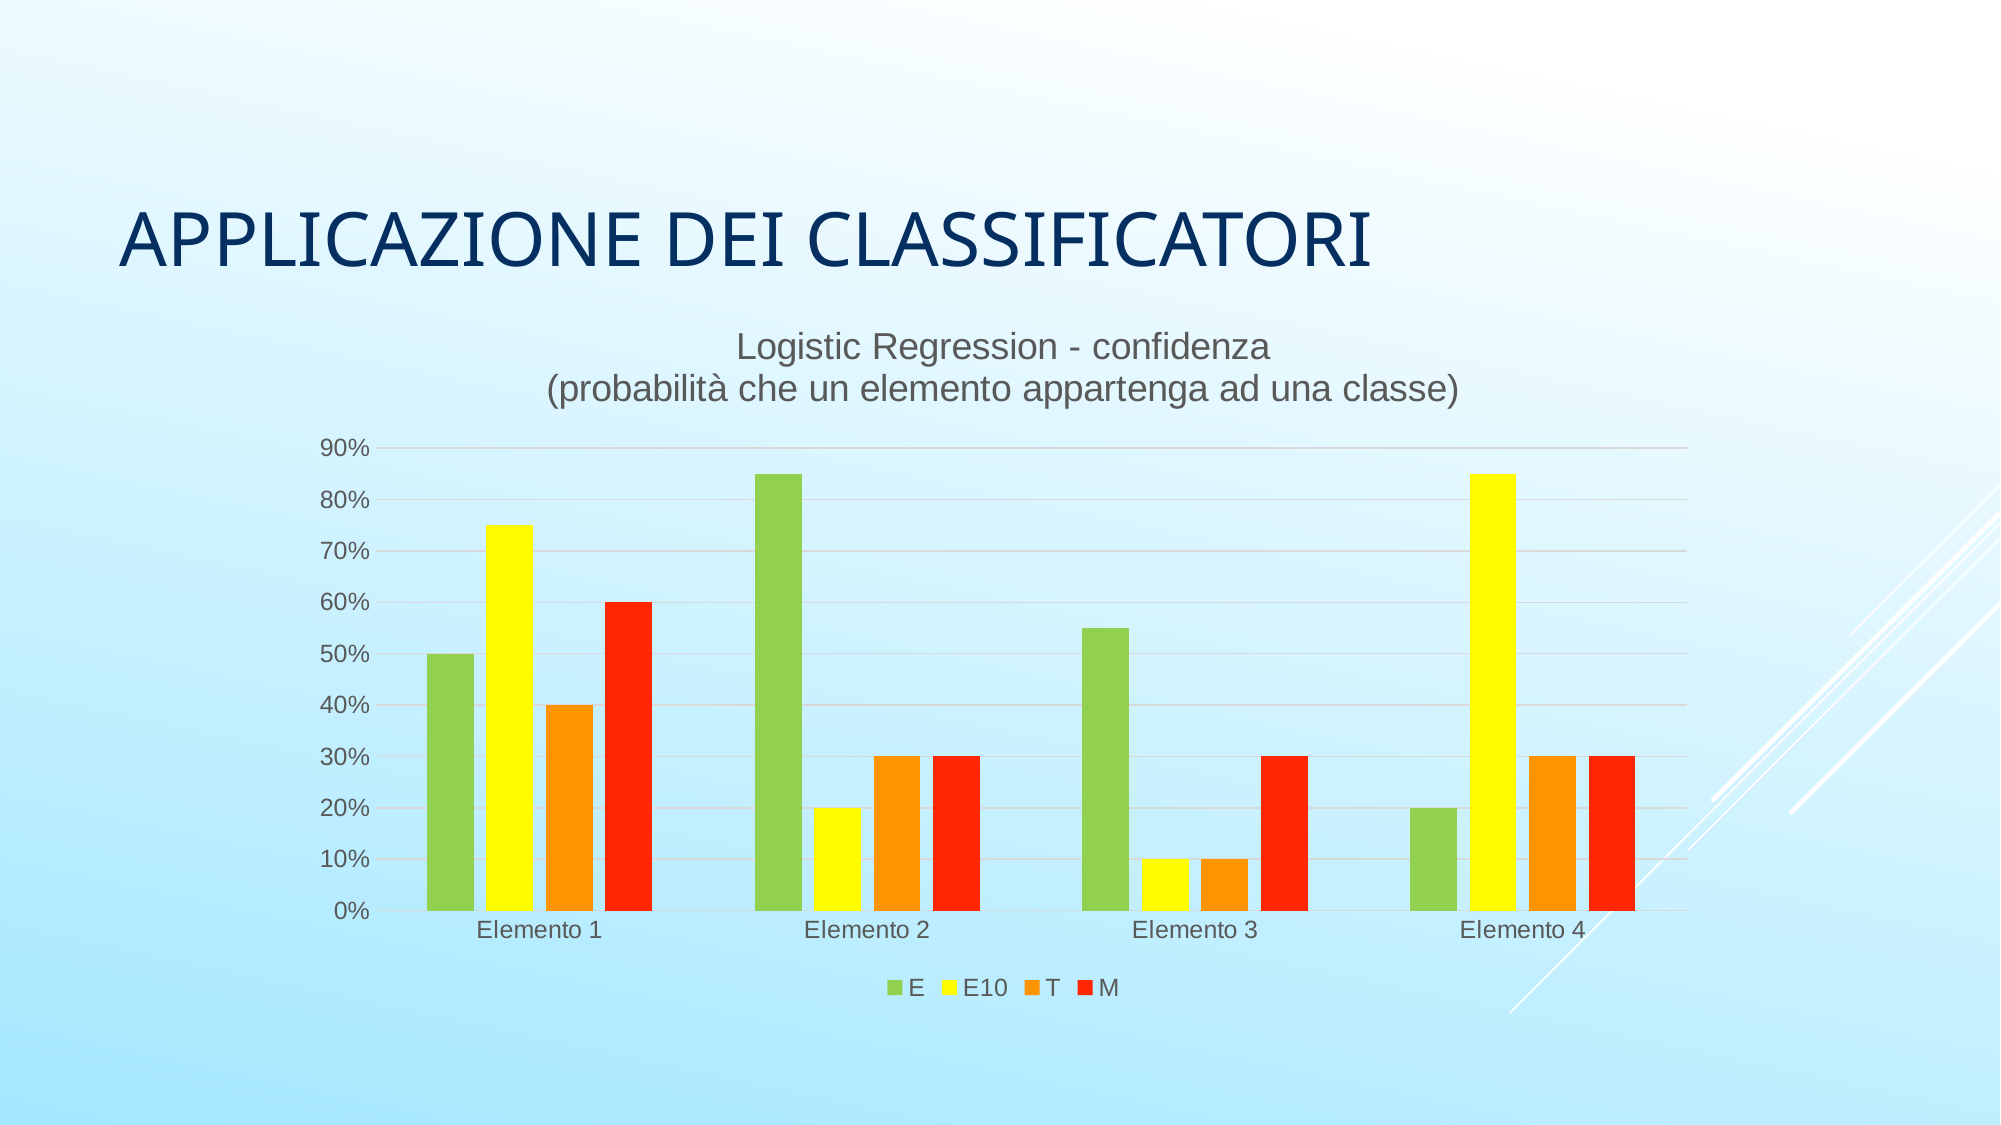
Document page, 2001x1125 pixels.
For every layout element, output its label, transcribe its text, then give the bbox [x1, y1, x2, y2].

title Applicazione dei classificatori [111, 111, 1513, 361]
chart [290, 290, 1716, 1008]
